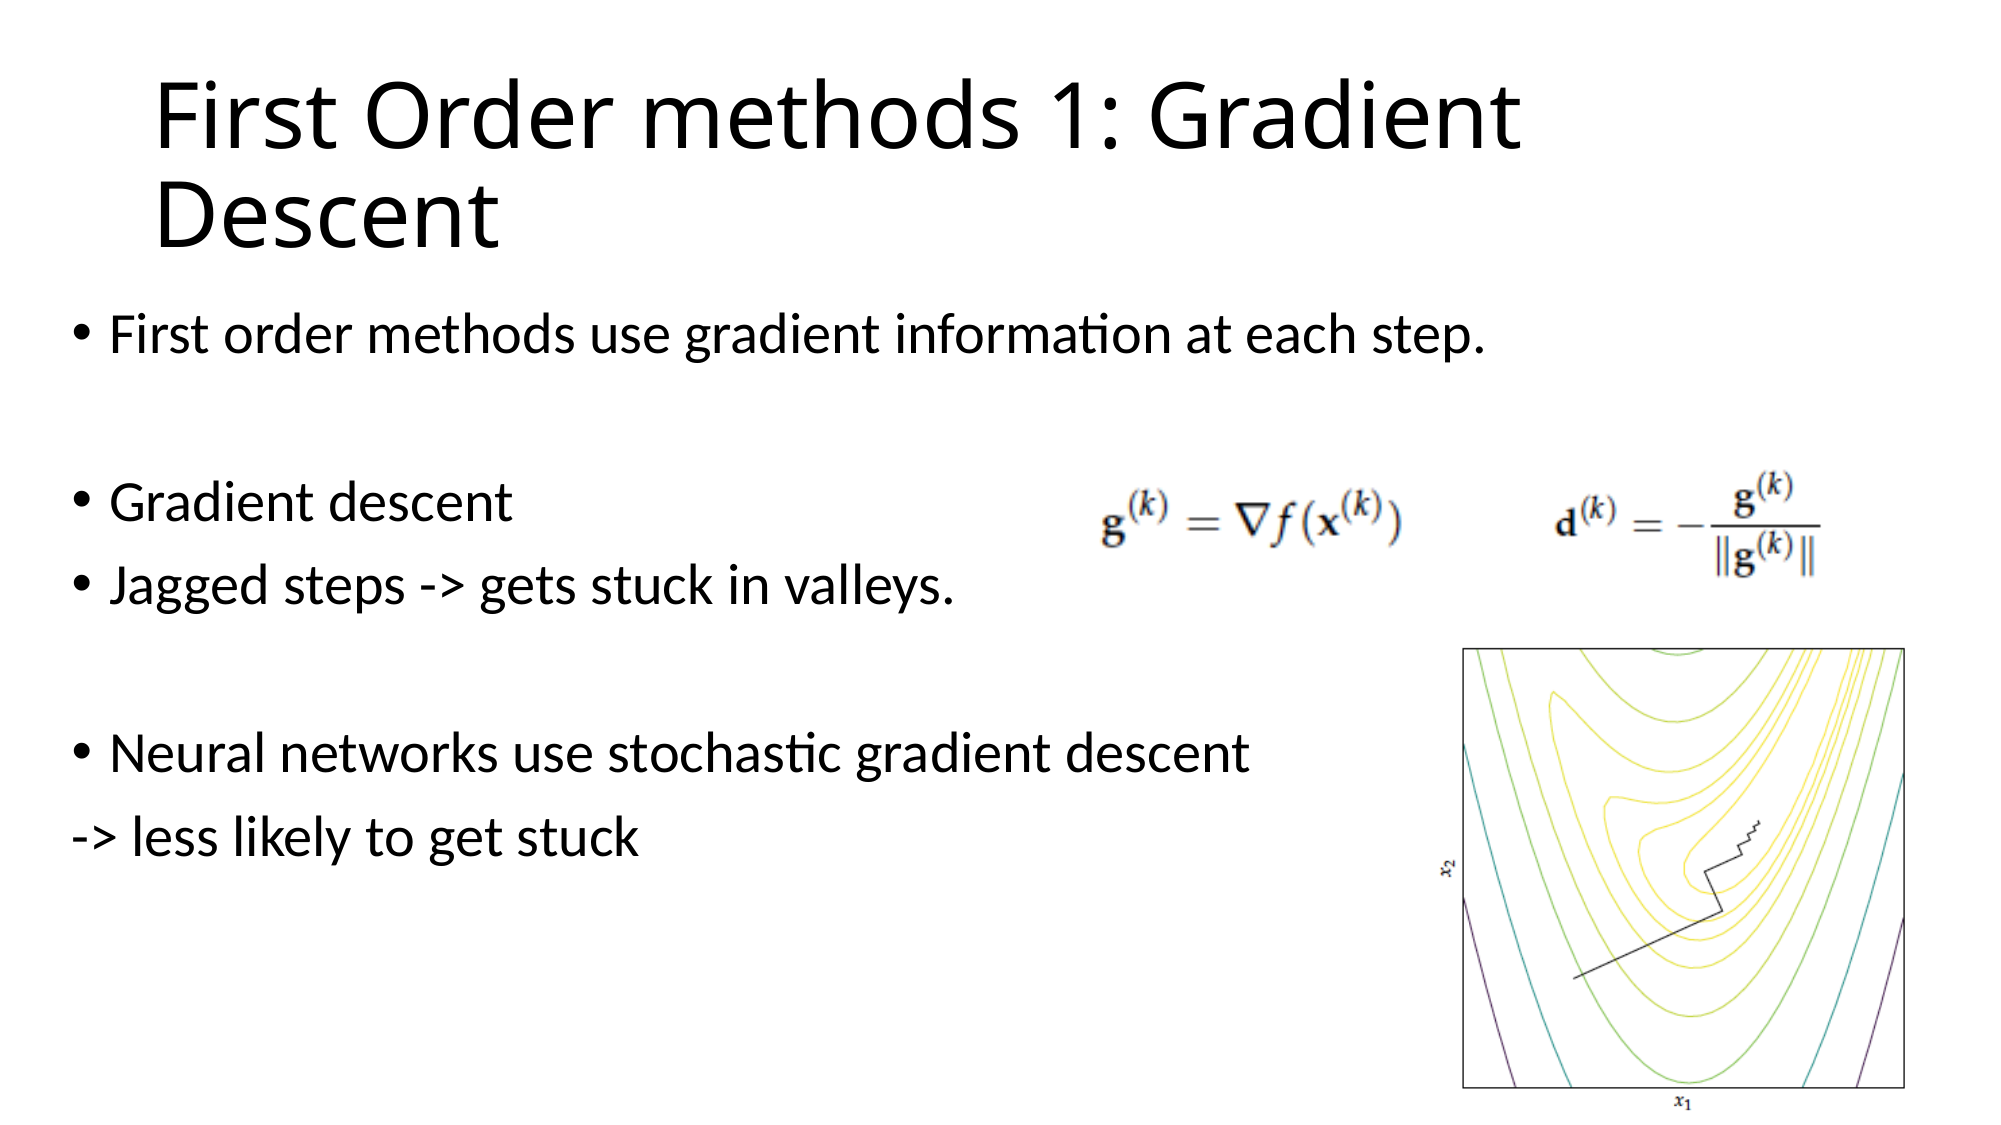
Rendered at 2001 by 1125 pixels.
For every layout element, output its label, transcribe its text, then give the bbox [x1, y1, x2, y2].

list First order methods use gradient information at each step. Gradient descent Jagged steps -> gets stuck in valleys. Neural networks use stochastic gradient descent -> less likely to get stuck [56, 295, 1782, 1010]
title First Order methods 1: Gradient Descent [137, 59, 1863, 278]
picture [1032, 444, 1967, 1125]
